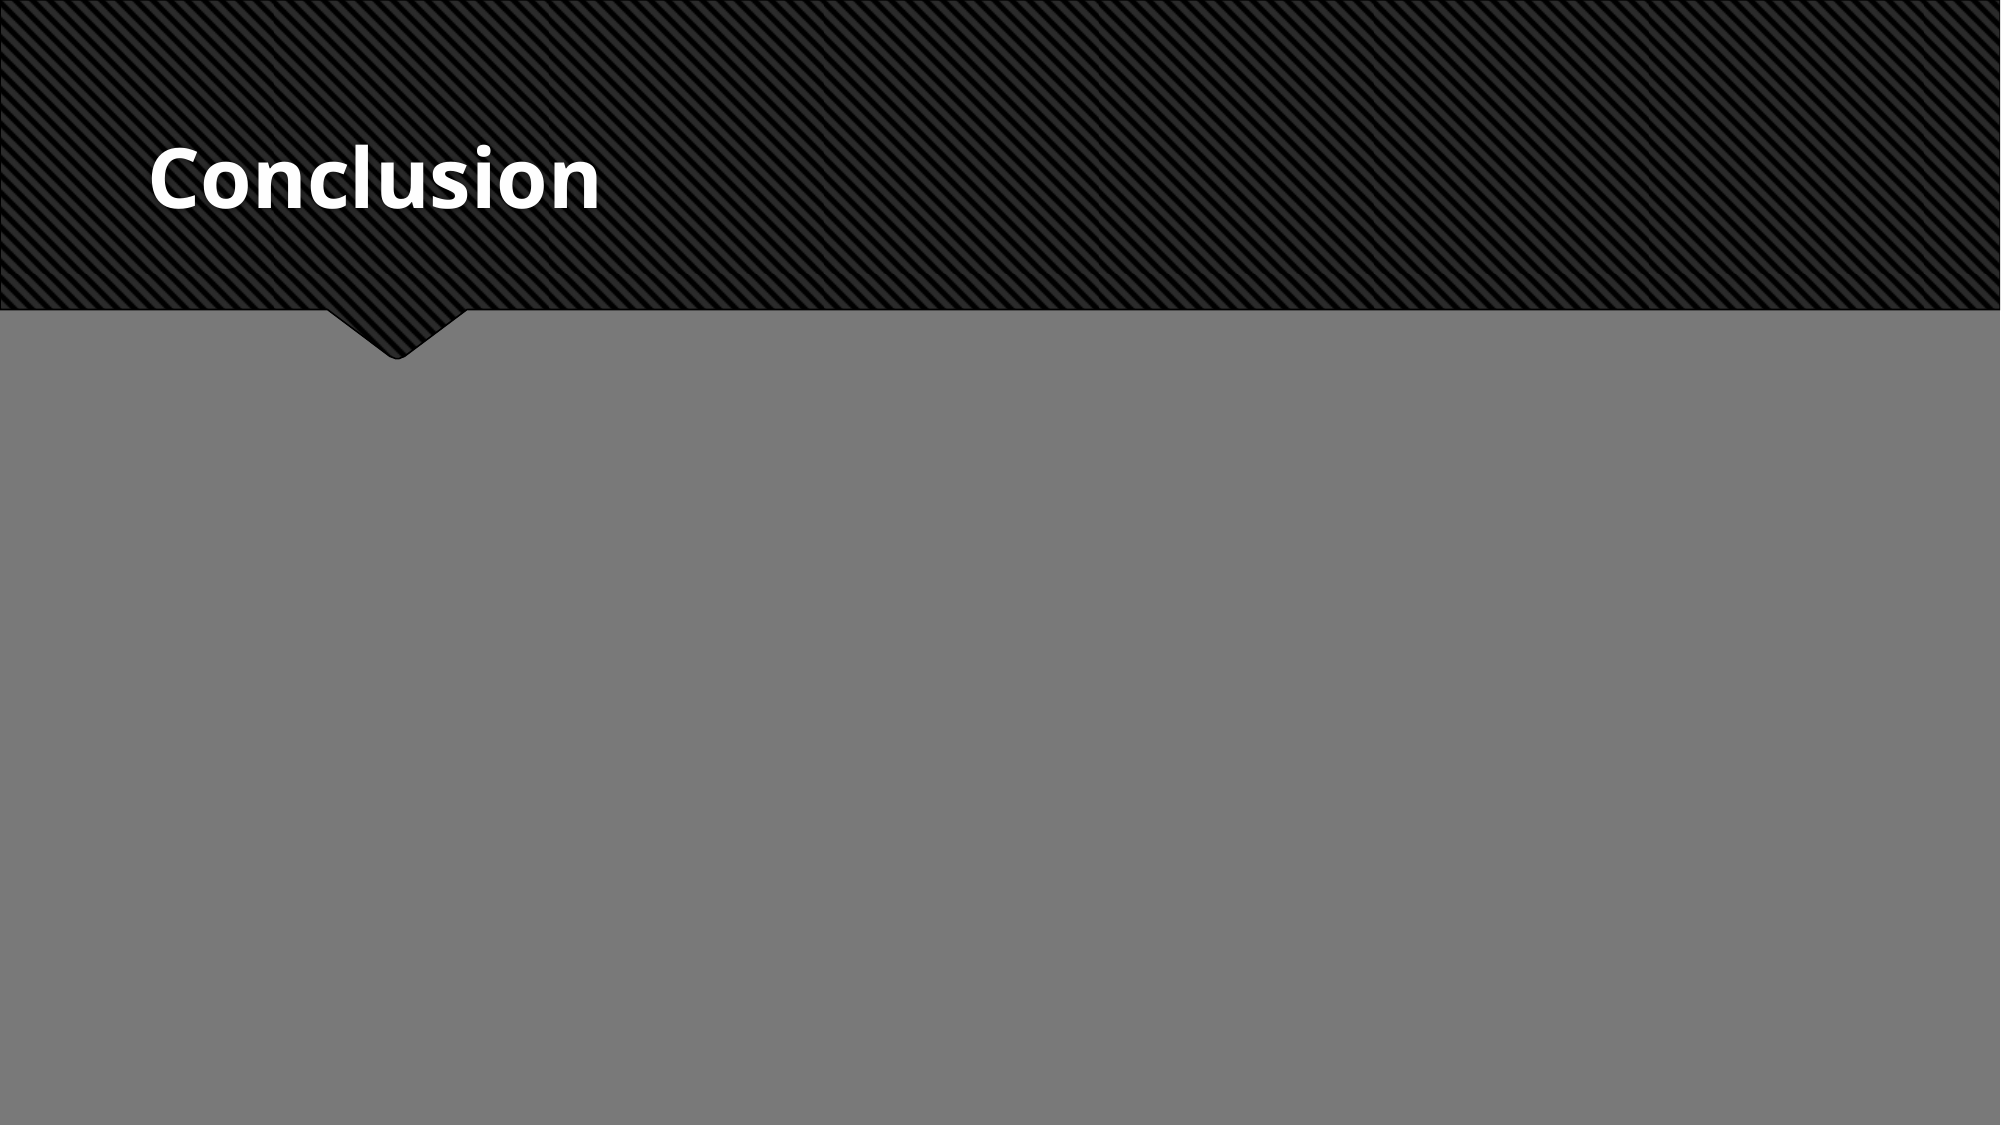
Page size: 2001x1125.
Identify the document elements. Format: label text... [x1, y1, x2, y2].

title Conclusion [132, 73, 1868, 233]
